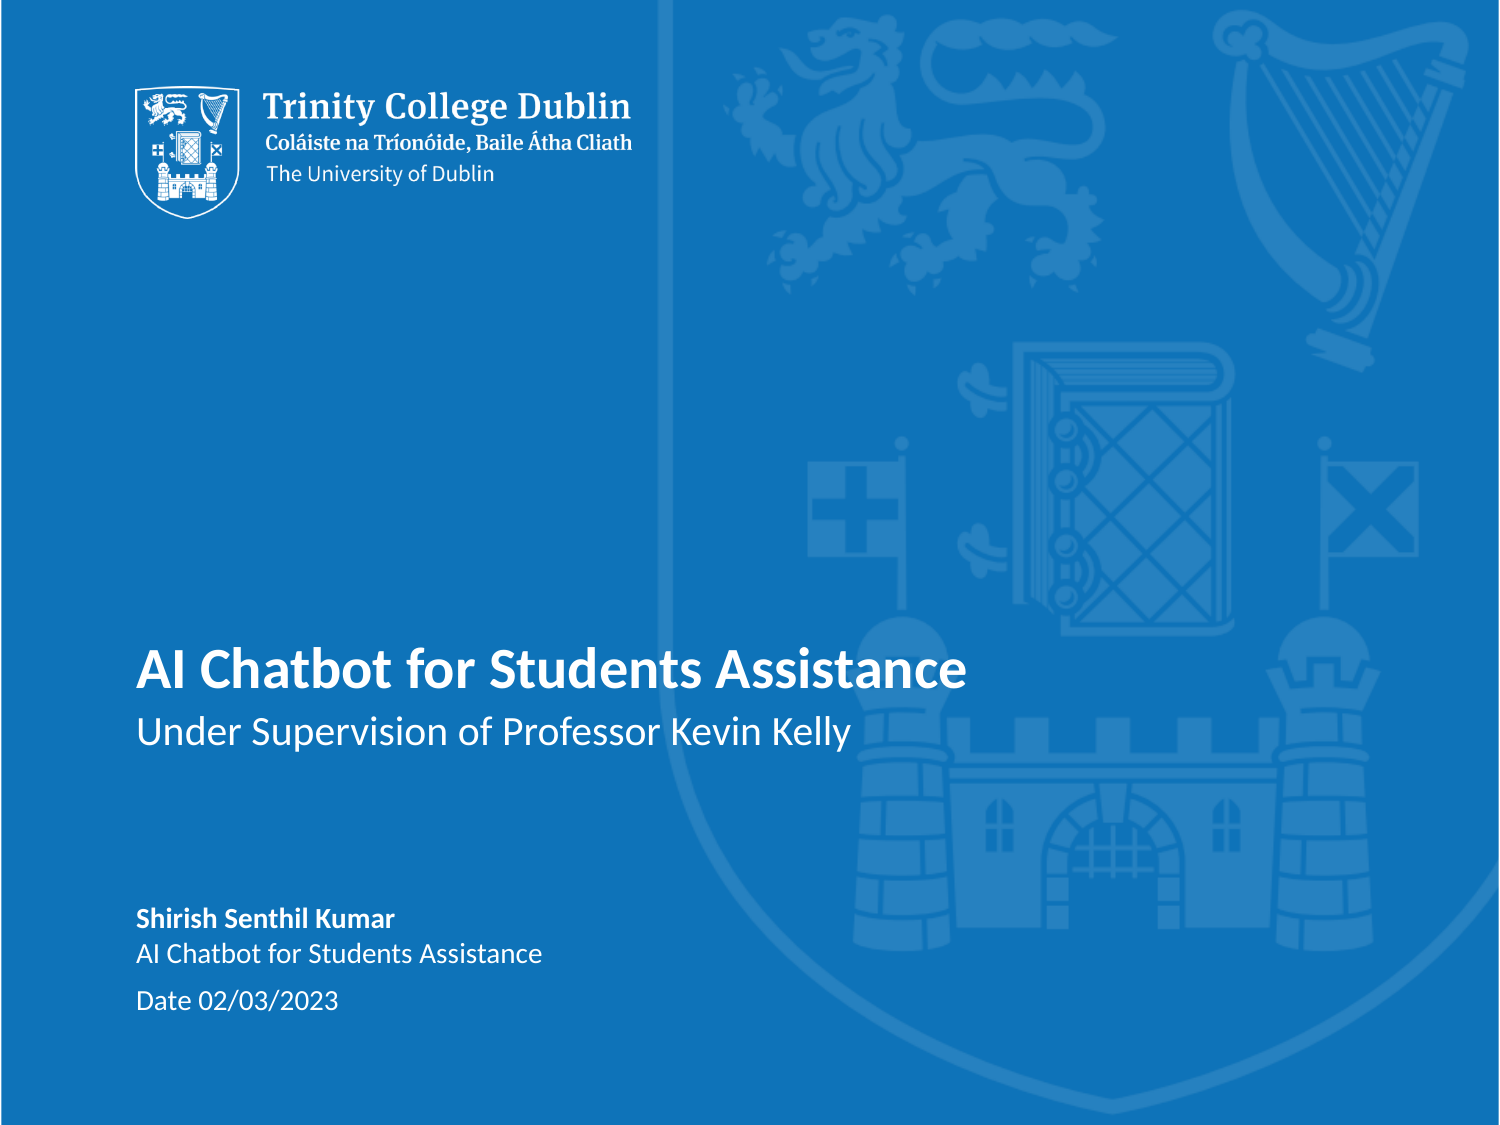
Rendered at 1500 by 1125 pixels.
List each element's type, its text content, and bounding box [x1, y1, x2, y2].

list Shirish Senthil Kumar AI Chatbot for Students Assistance Date 02/03/2023 [135, 899, 904, 1060]
subtitle Under Supervision of Professor Kevin Kelly [135, 703, 1367, 763]
title AI Chatbot for Students Assistance [135, 609, 1367, 701]
picture [135, 86, 632, 219]
